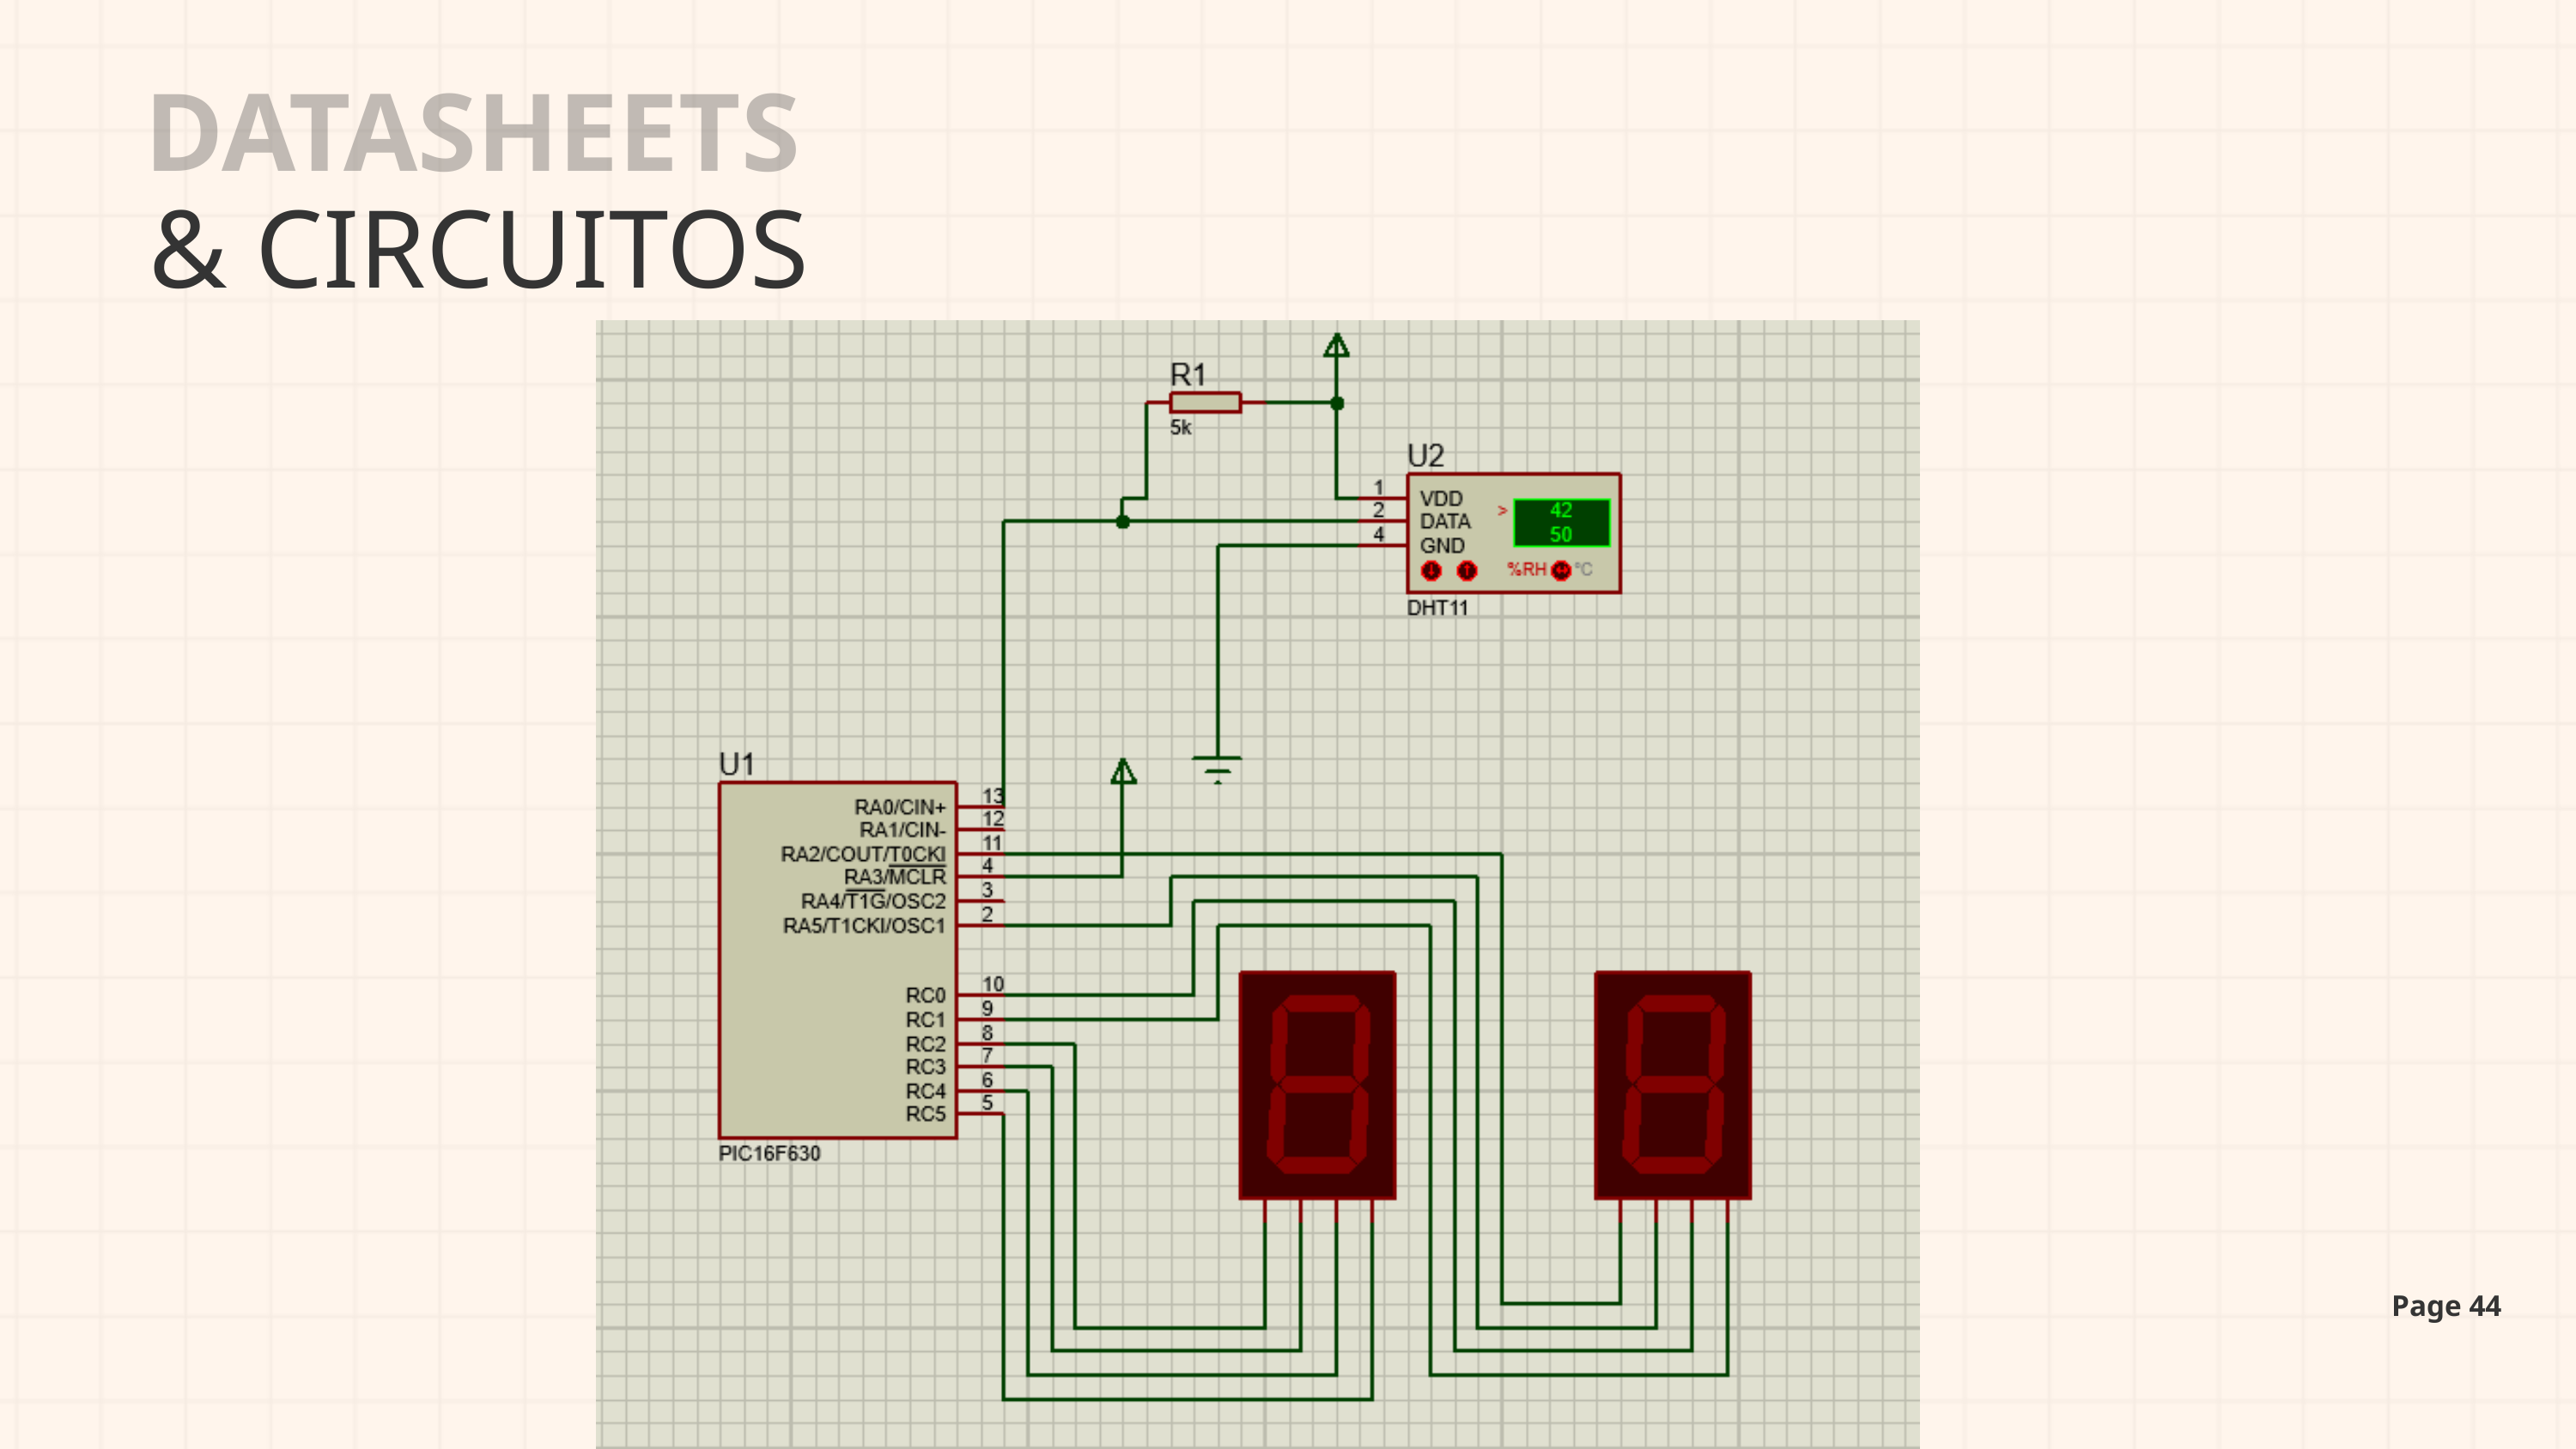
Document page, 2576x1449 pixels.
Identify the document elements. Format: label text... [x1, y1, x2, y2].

text_box & CIRCUITOS [149, 159, 1145, 310]
text_box [0, 0, 2576, 1449]
text_box [596, 320, 1920, 1449]
text_box DATASHEETS [144, 42, 1141, 193]
text_box Page 44 [2360, 1282, 2502, 1323]
